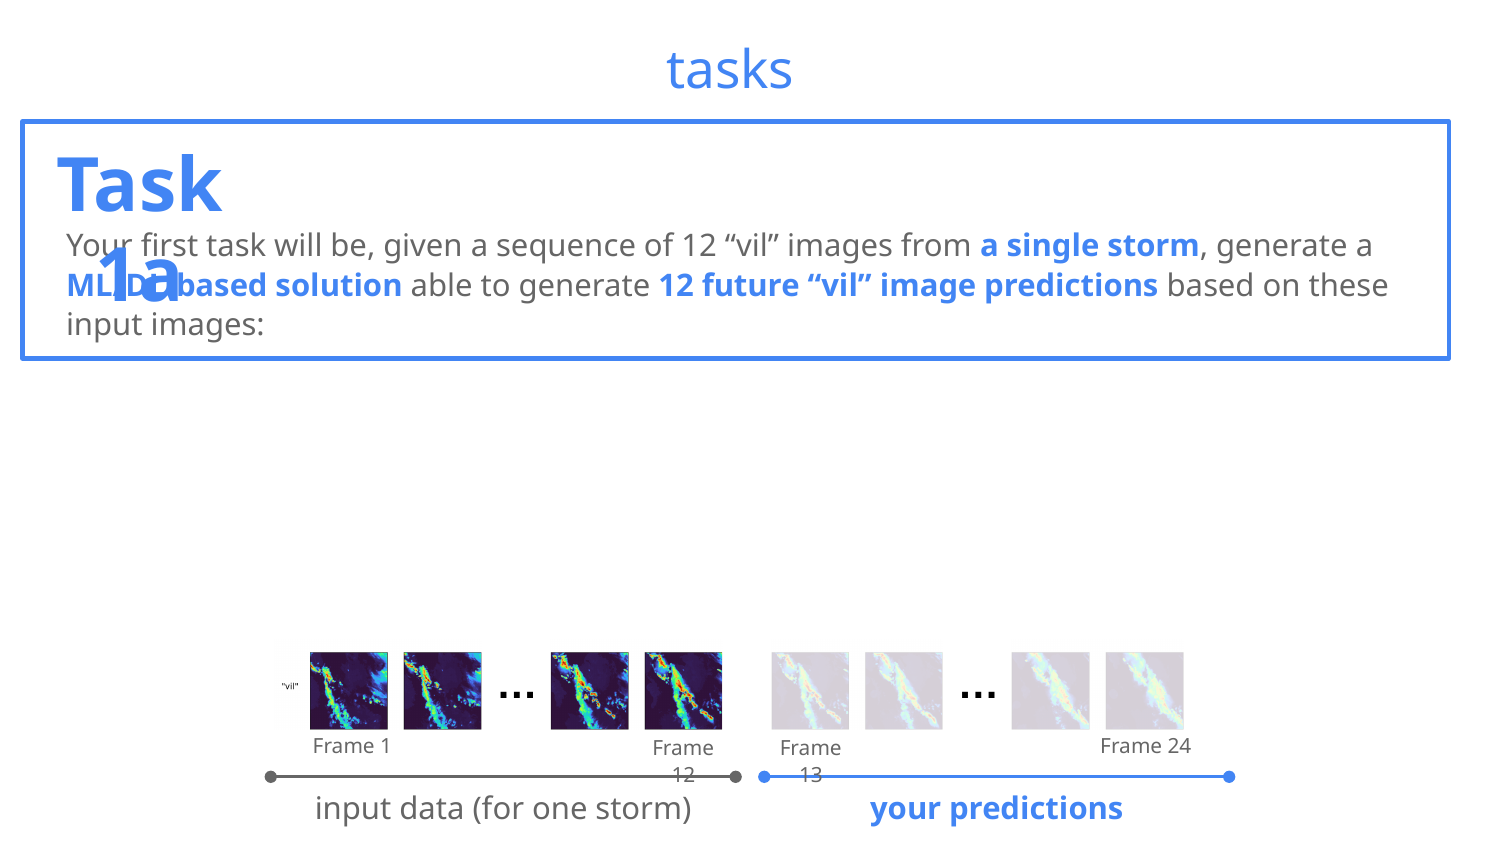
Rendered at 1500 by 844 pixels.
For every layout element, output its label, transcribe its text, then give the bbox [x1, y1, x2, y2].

text_box Frame 13 [753, 738, 868, 802]
text_box your predictions [868, 771, 1207, 775]
text_box [22, 121, 1449, 359]
list Your first task will be, given a sequence of 12 “vil” images from a single storm, generate a ML/DL-based solution able to generate 12 future “vil” image predictions based on these input images: [51, 359, 1410, 370]
text_box input data (for one storm) [247, 771, 759, 841]
text_box Frame 24 [1084, 718, 1207, 772]
text_box Frame 1 [294, 738, 410, 772]
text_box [274, 639, 1184, 730]
title tasks [368, 20, 1093, 115]
text_box your predictions [786, 786, 1207, 841]
text_box Frame 12 [626, 738, 741, 802]
